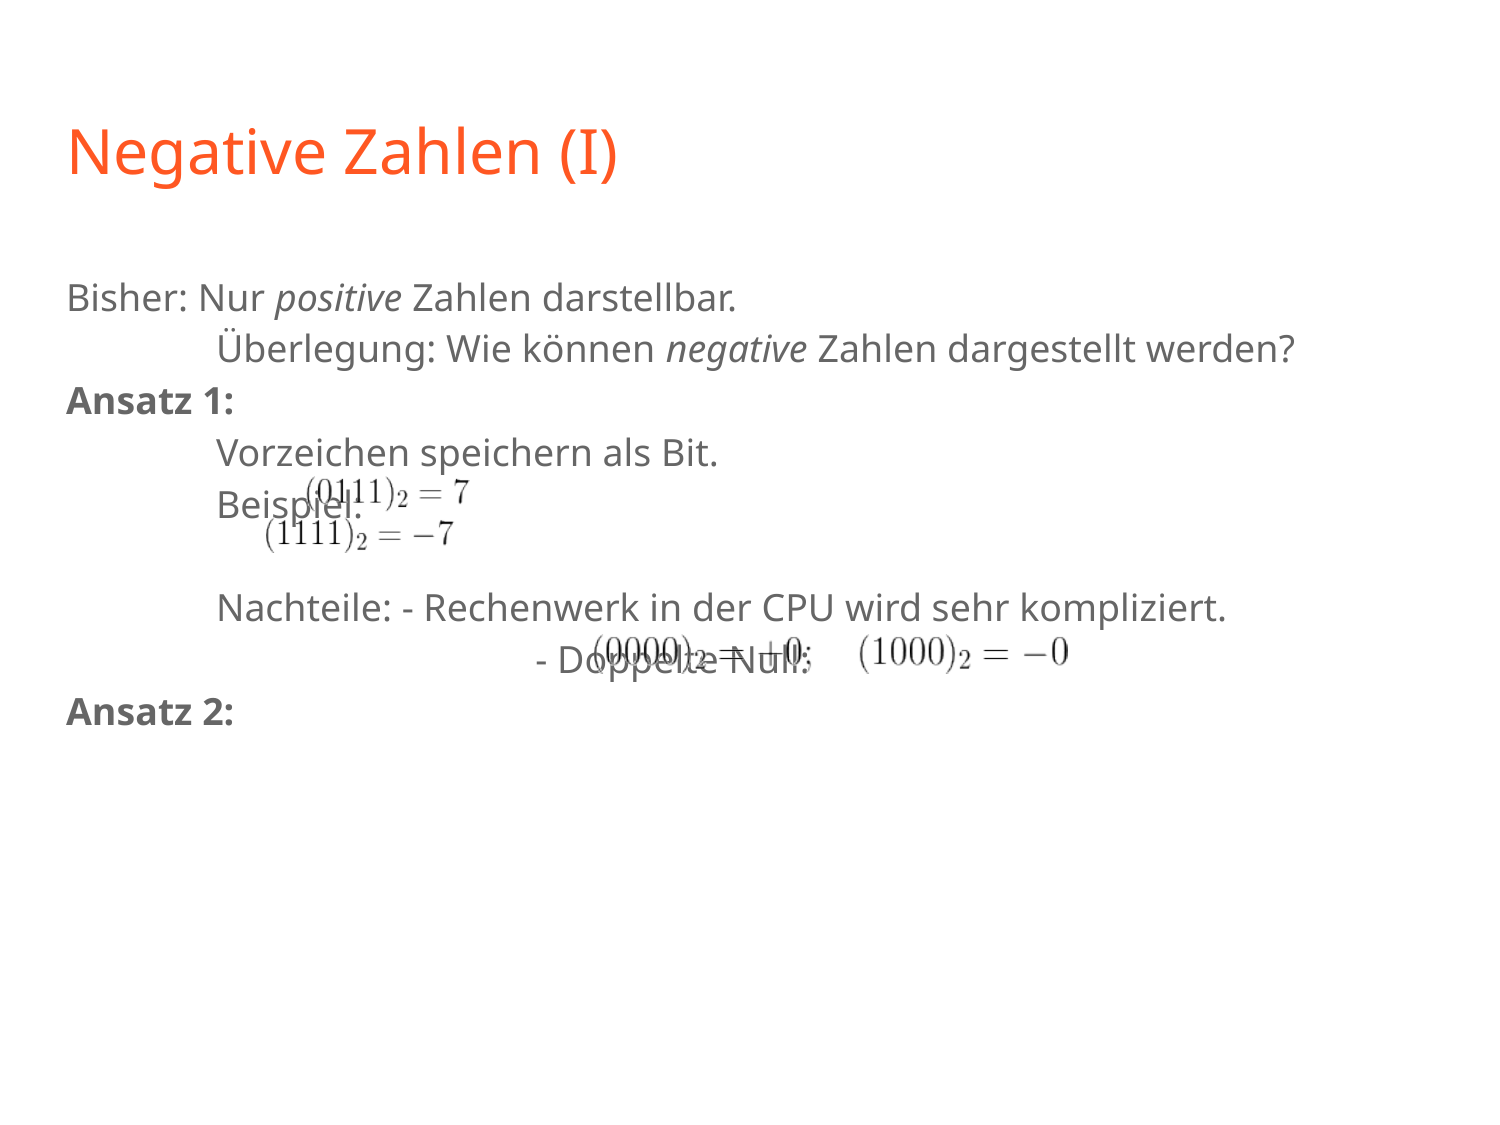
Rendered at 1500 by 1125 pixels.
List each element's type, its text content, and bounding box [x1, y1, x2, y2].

picture [594, 633, 1068, 674]
picture [266, 476, 470, 553]
list Bisher: Nur positive Zahlen darstellbar. Überlegung: Wie können negative Zahlen dargestellt werden? Ansatz 1: Vorzeichen speichern als Bit. Beispiel: Nachteile: - Rechenwerk in der CPU wird sehr kompliziert. - Doppelte Null: Ansatz 2: [51, 252, 1449, 1000]
title Negative Zahlen (I) [51, 97, 1449, 223]
